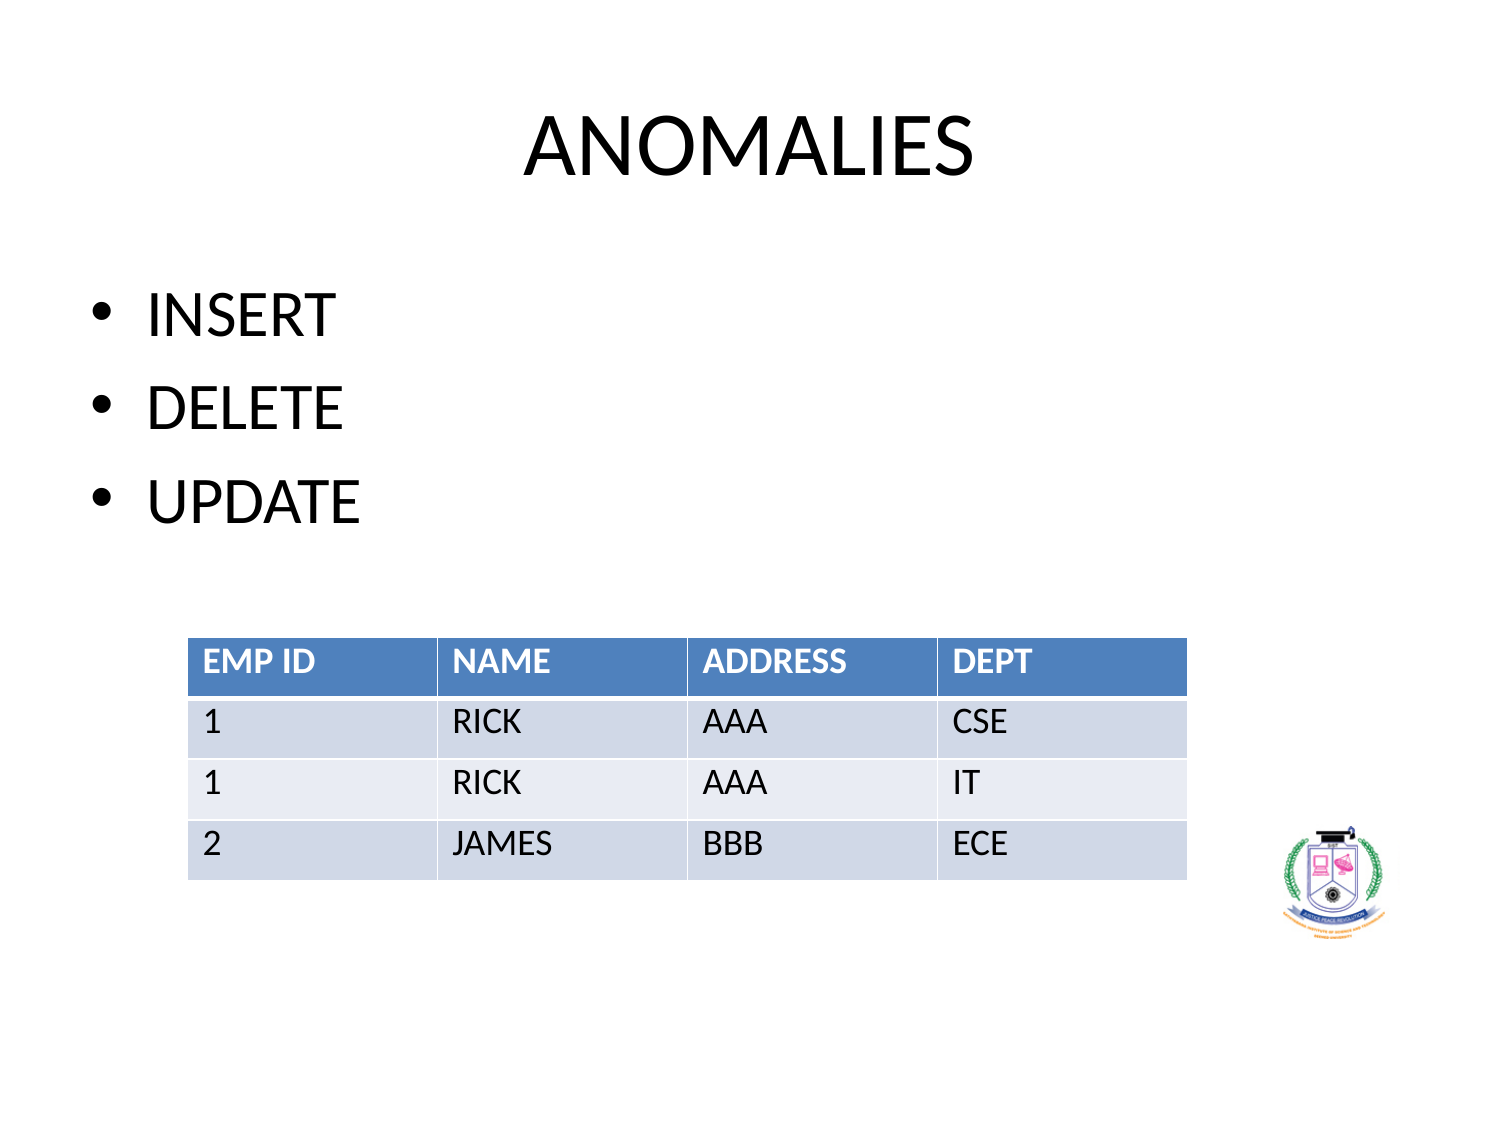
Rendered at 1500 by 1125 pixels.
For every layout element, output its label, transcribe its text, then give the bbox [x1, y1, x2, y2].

table_cell 2 [188, 821, 437, 880]
table_header NAME [438, 638, 687, 696]
table_cell RICK [438, 760, 687, 819]
table_header ADDRESS [688, 638, 937, 696]
list INSERT DELETE UPDATE [75, 262, 1425, 1005]
table_header EMP ID [188, 638, 437, 696]
table_cell AAA [688, 760, 937, 819]
table_cell 1 [188, 701, 437, 758]
table_cell CSE [938, 701, 1187, 758]
table_header DEPT [938, 638, 1187, 696]
table_cell IT [938, 760, 1187, 819]
table_cell BBB [688, 821, 937, 880]
table_cell 1 [188, 760, 437, 819]
table_cell ECE [938, 821, 1187, 880]
title ANOMALIES [75, 45, 1425, 233]
table_cell JAMES [438, 821, 687, 880]
table_cell AAA [688, 701, 937, 758]
table_cell RICK [438, 701, 687, 758]
